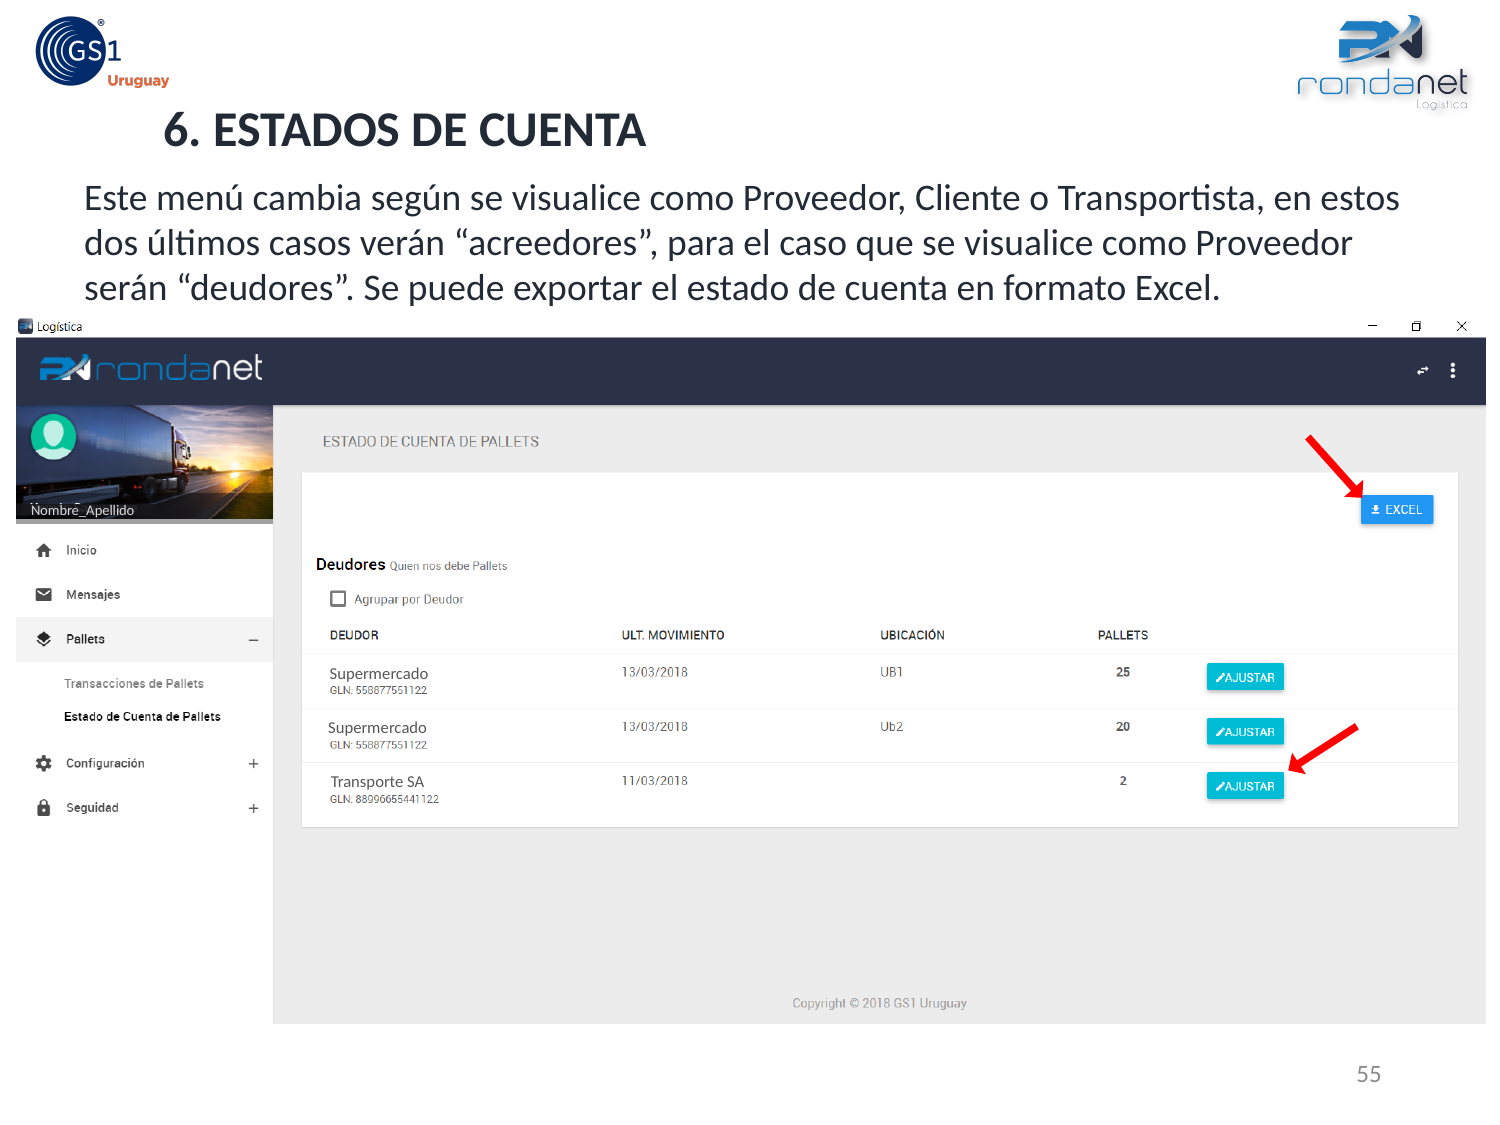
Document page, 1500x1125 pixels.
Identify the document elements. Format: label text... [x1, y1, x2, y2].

picture [33, 15, 171, 89]
picture [1298, 15, 1467, 110]
slide_number 55 [1059, 1042, 1397, 1103]
picture [16, 315, 1486, 1024]
text_box 6. ESTADOS DE CUENTA [148, 88, 959, 164]
text_box Este menú cambia según se visualice como Proveedor, Cliente o Transportista, en estos dos últimos casos verán “acreedores”, para el caso que se visualice como Proveedor serán “deudores”. Se puede exportar el estado de cuenta en formato Excel. [69, 165, 1450, 315]
